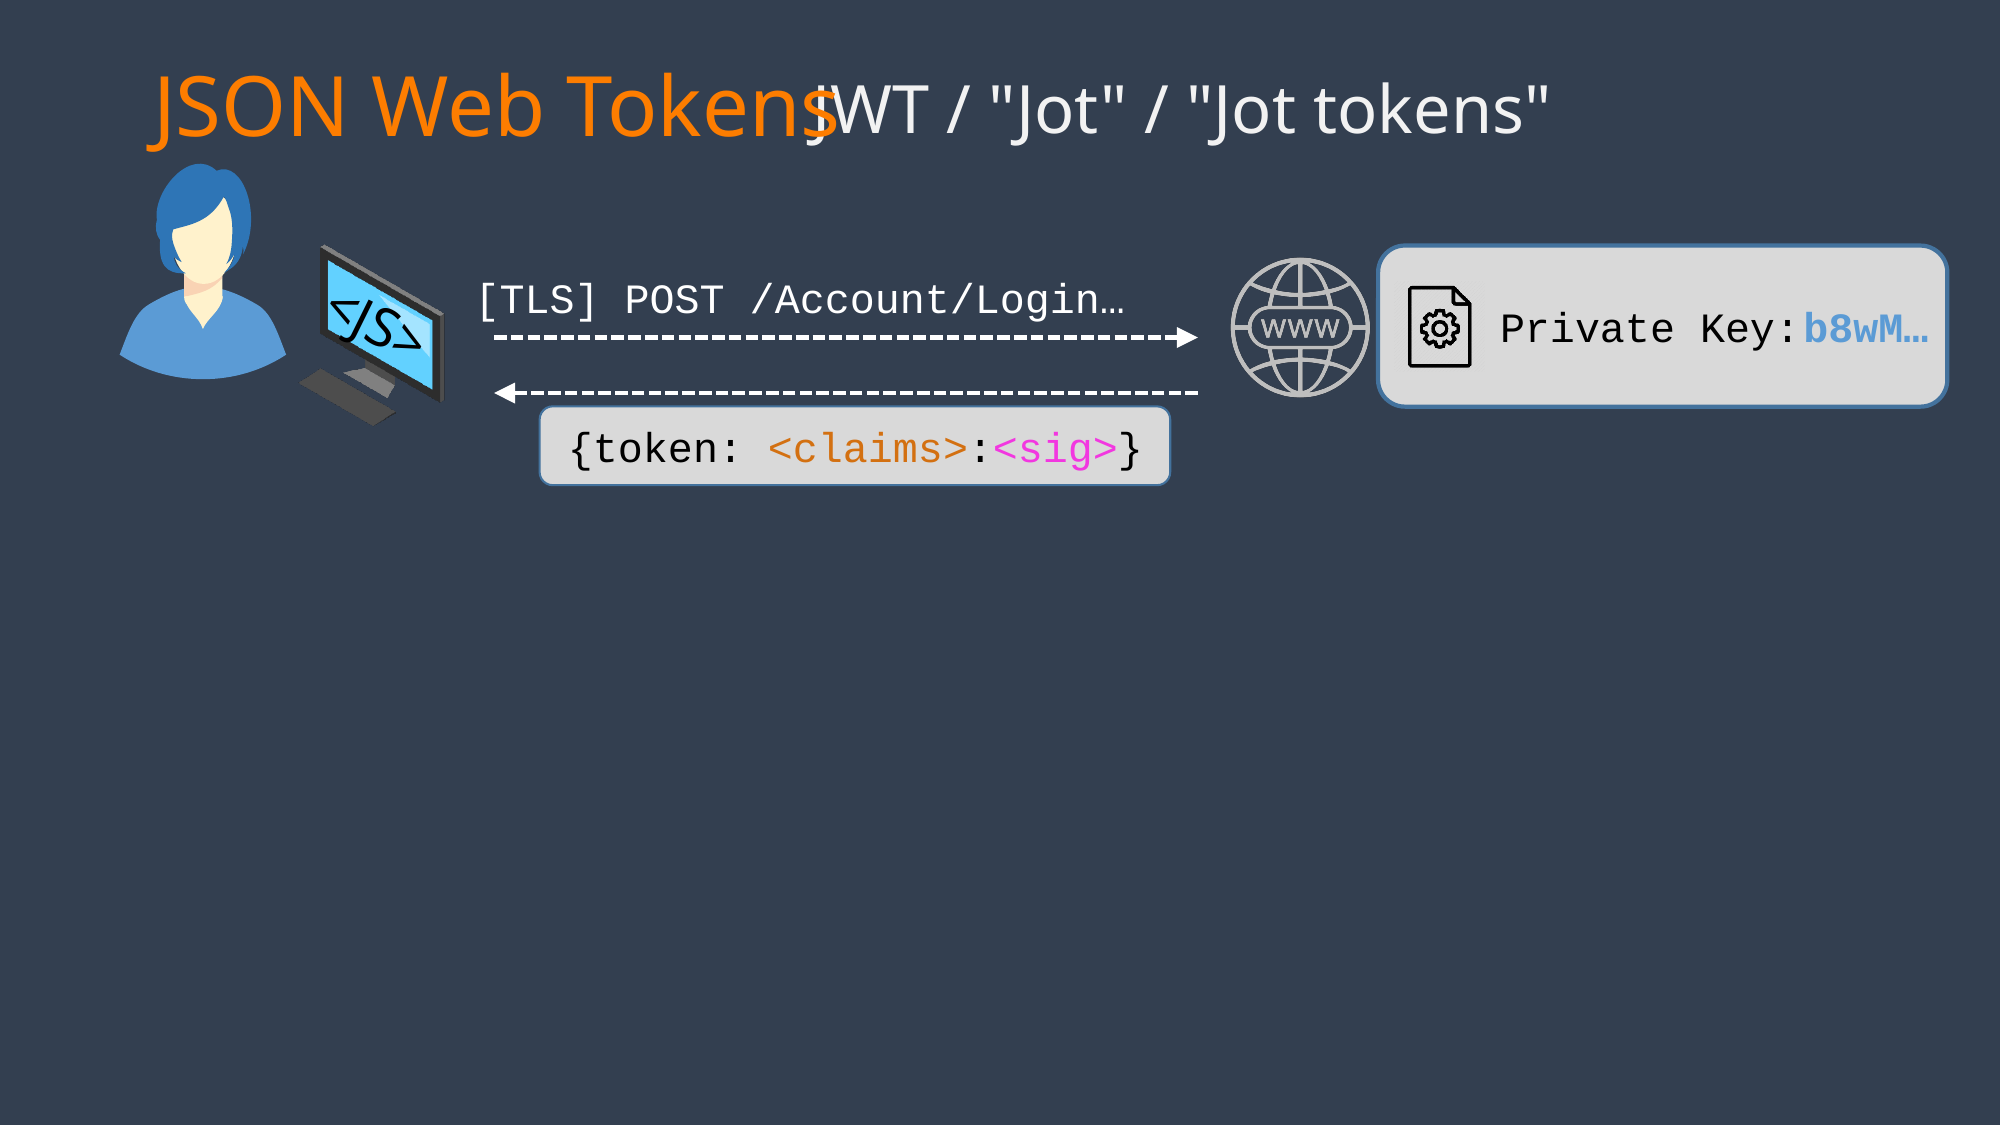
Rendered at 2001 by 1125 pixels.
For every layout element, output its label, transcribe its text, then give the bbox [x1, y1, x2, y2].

text_box [538, 405, 1172, 487]
picture [1394, 281, 1485, 372]
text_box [293, 239, 453, 431]
text_box [TLS] POST /Account/Login… [453, 264, 1202, 330]
text_box JWT / "Jot" / "Jot tokens" [1186, 59, 1568, 155]
text_box Private Key: [1485, 293, 1840, 359]
text_box [1378, 244, 1949, 408]
picture [1225, 245, 1378, 409]
text_box JSON Web Tokens [138, 45, 1186, 161]
text_box [0, 0, 2000, 160]
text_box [119, 163, 287, 380]
text_box b8wM… [1840, 293, 1944, 359]
text_box {token: <claims>:<sig>} [553, 412, 1158, 478]
